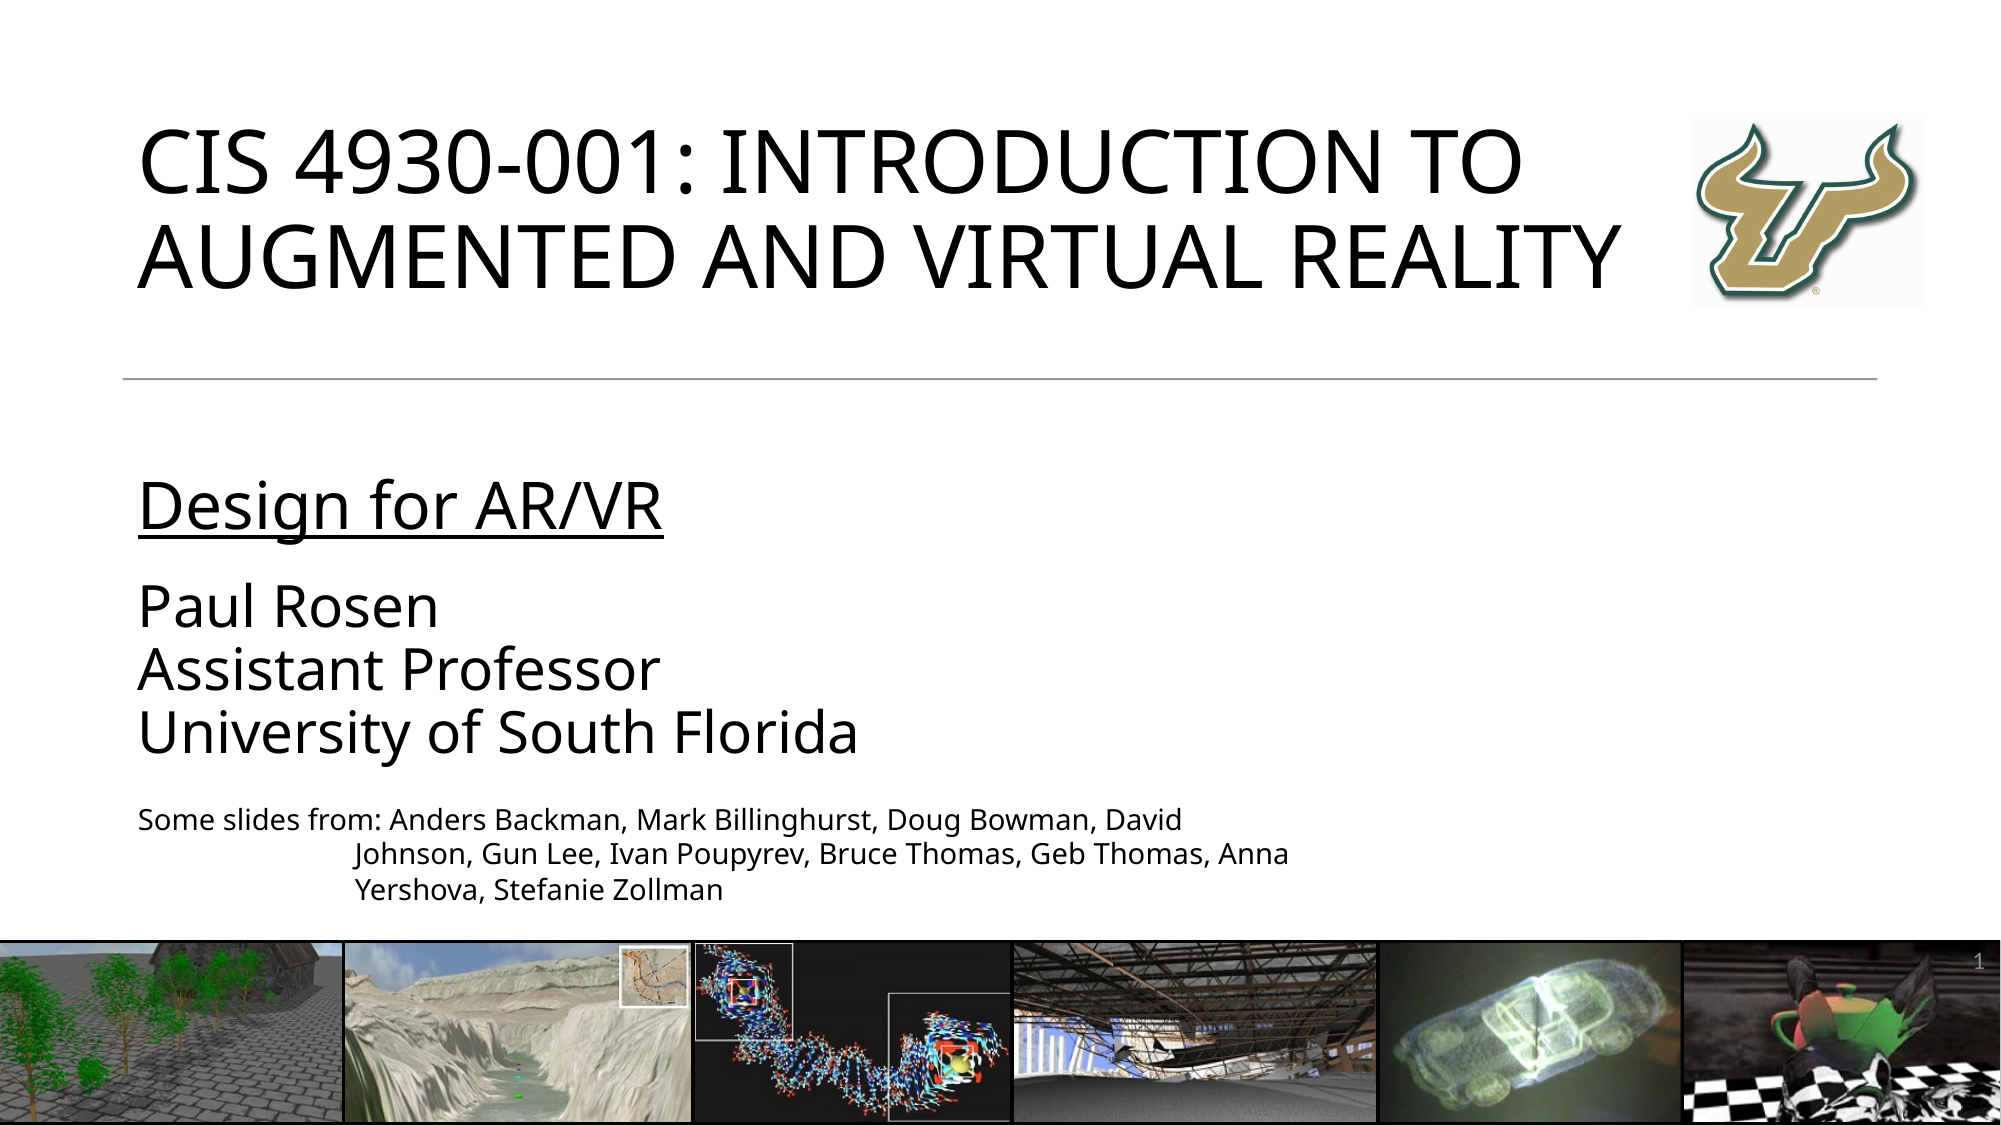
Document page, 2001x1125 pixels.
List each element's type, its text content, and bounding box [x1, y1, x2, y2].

title CIS 4930-001: Introduction to Augmented and Virtual Reality [122, 79, 1681, 346]
picture [0, 943, 342, 1122]
picture [695, 943, 1010, 1122]
subtitle Design for AR/VR [122, 455, 1924, 551]
picture [1380, 943, 1681, 1122]
picture [345, 943, 691, 1122]
picture [1692, 118, 1924, 306]
picture [1014, 943, 1376, 1122]
picture [1684, 943, 2000, 1122]
slide_number 1 [1879, 926, 2000, 992]
